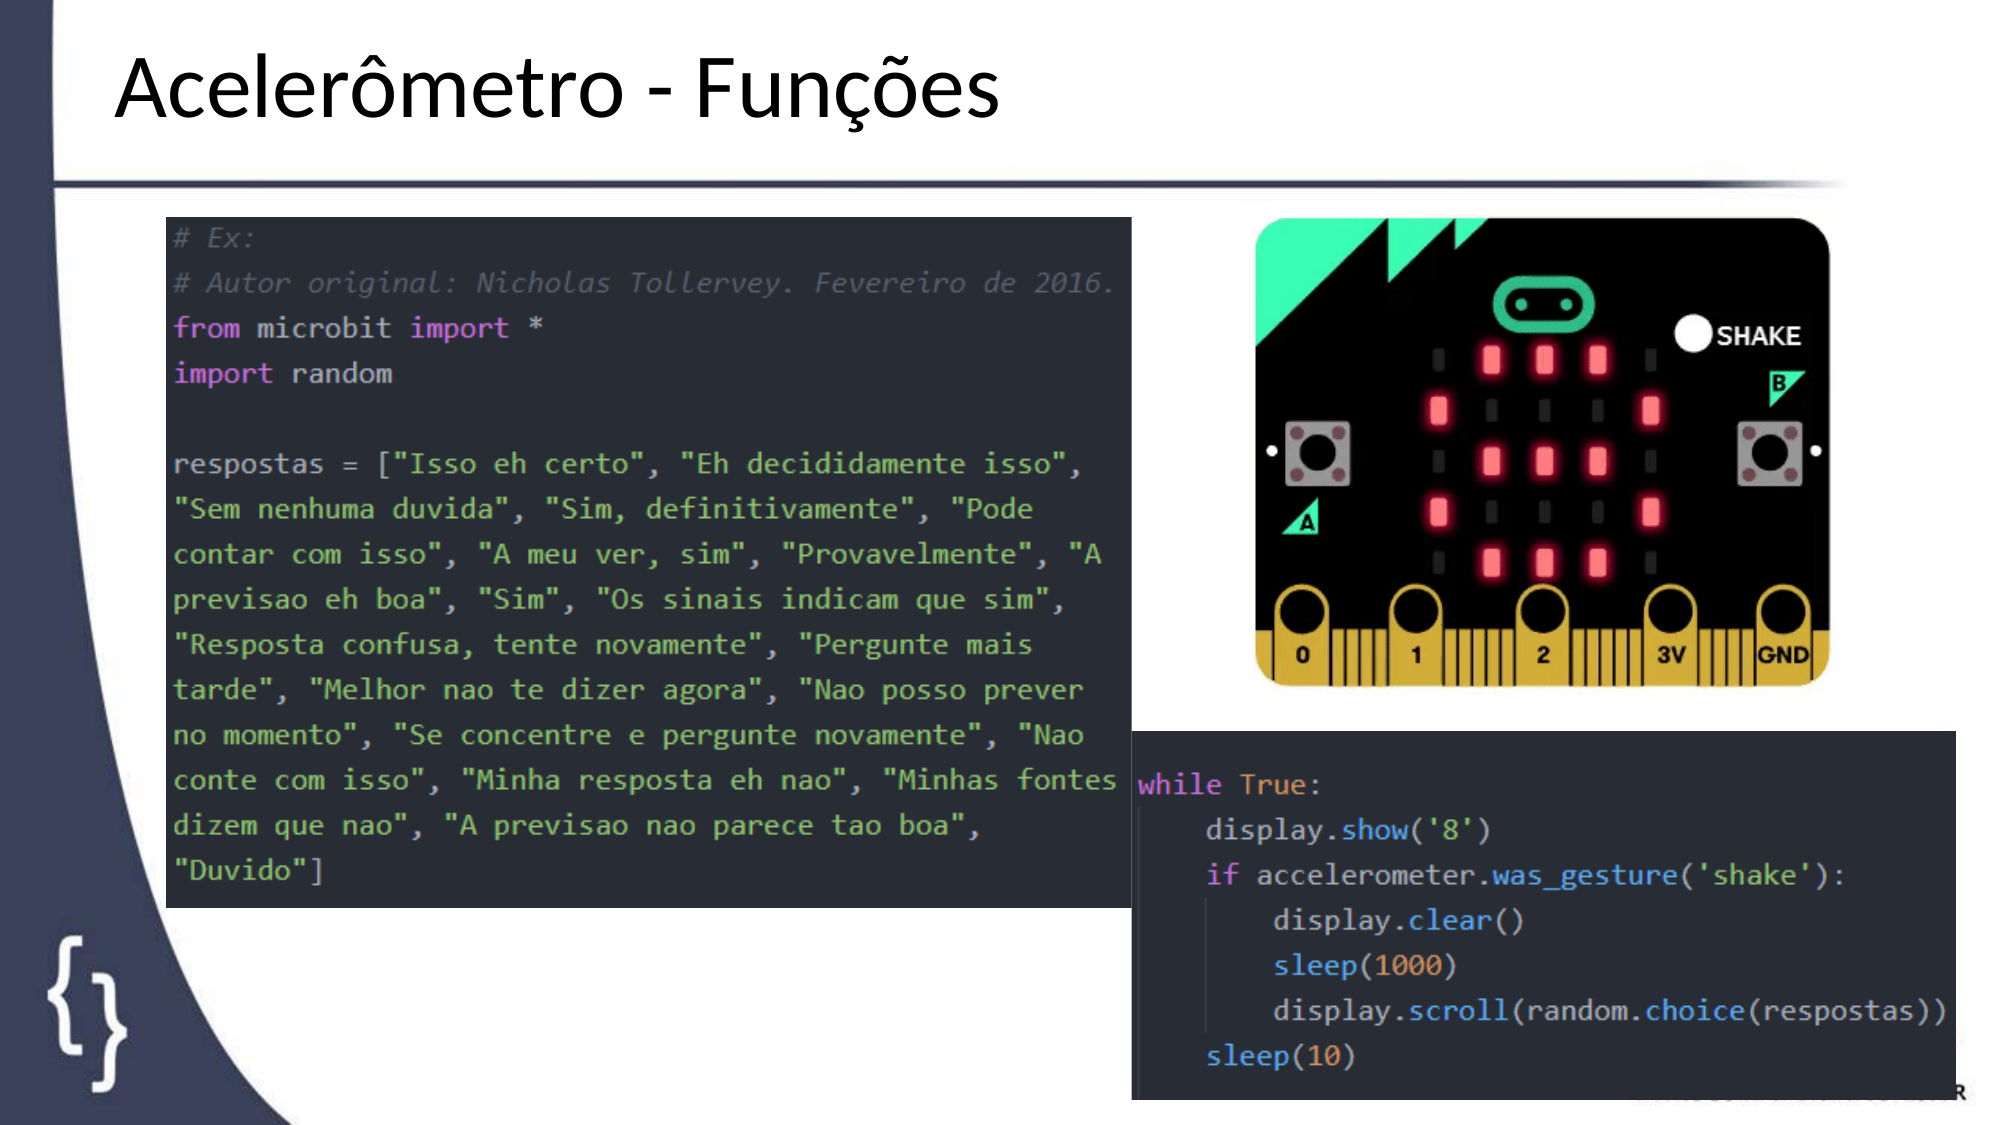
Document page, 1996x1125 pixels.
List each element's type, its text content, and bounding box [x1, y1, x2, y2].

title Acelerômetro - Funções [99, 0, 1623, 176]
picture [0, 0, 1996, 1125]
